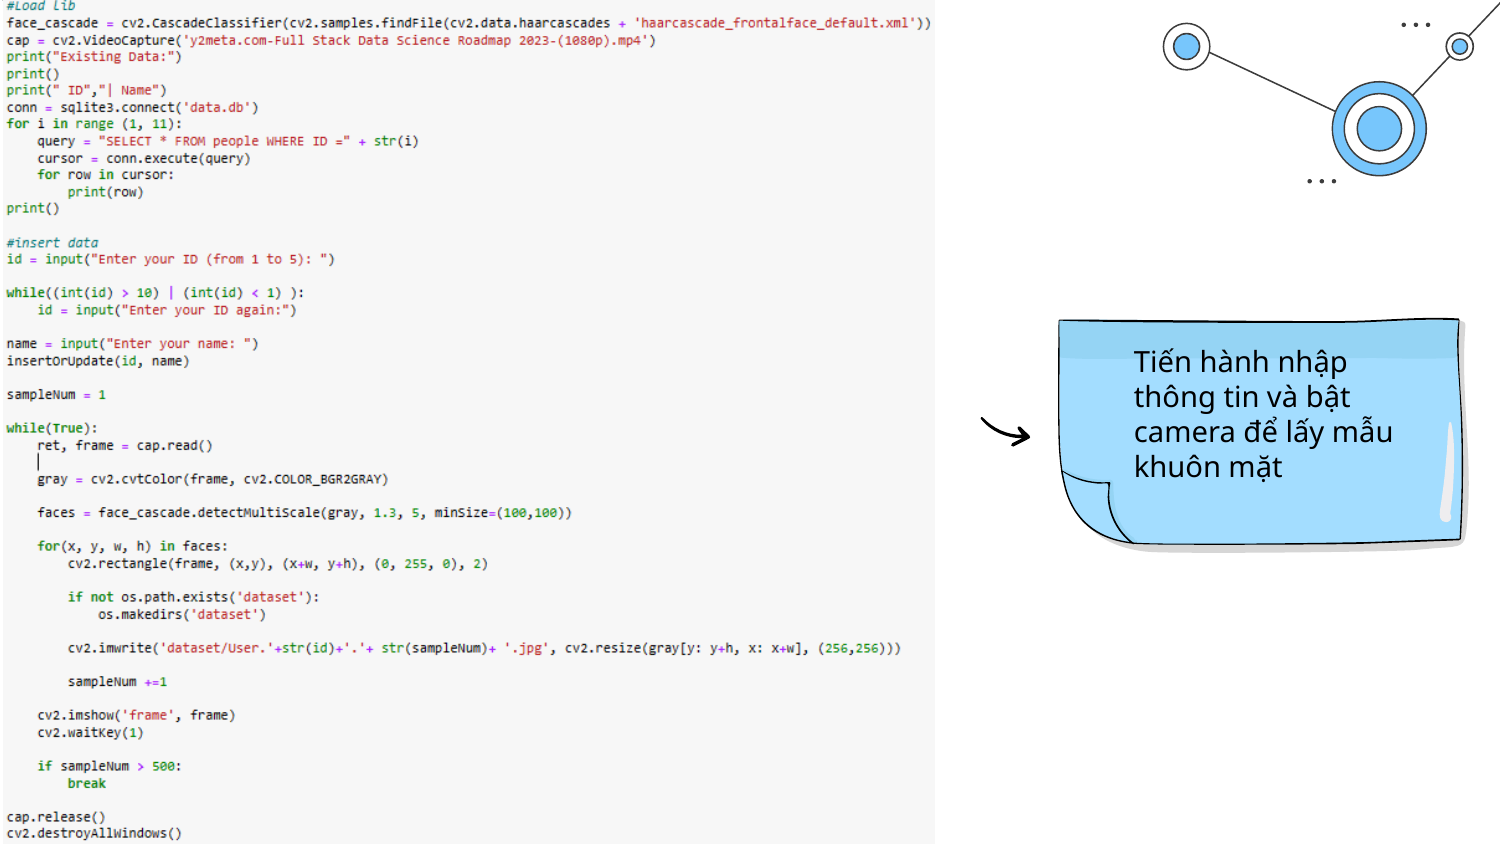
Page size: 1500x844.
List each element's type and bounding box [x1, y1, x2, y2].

picture [2, 0, 936, 844]
text_box [980, 417, 1031, 447]
text_box [1057, 317, 1471, 554]
